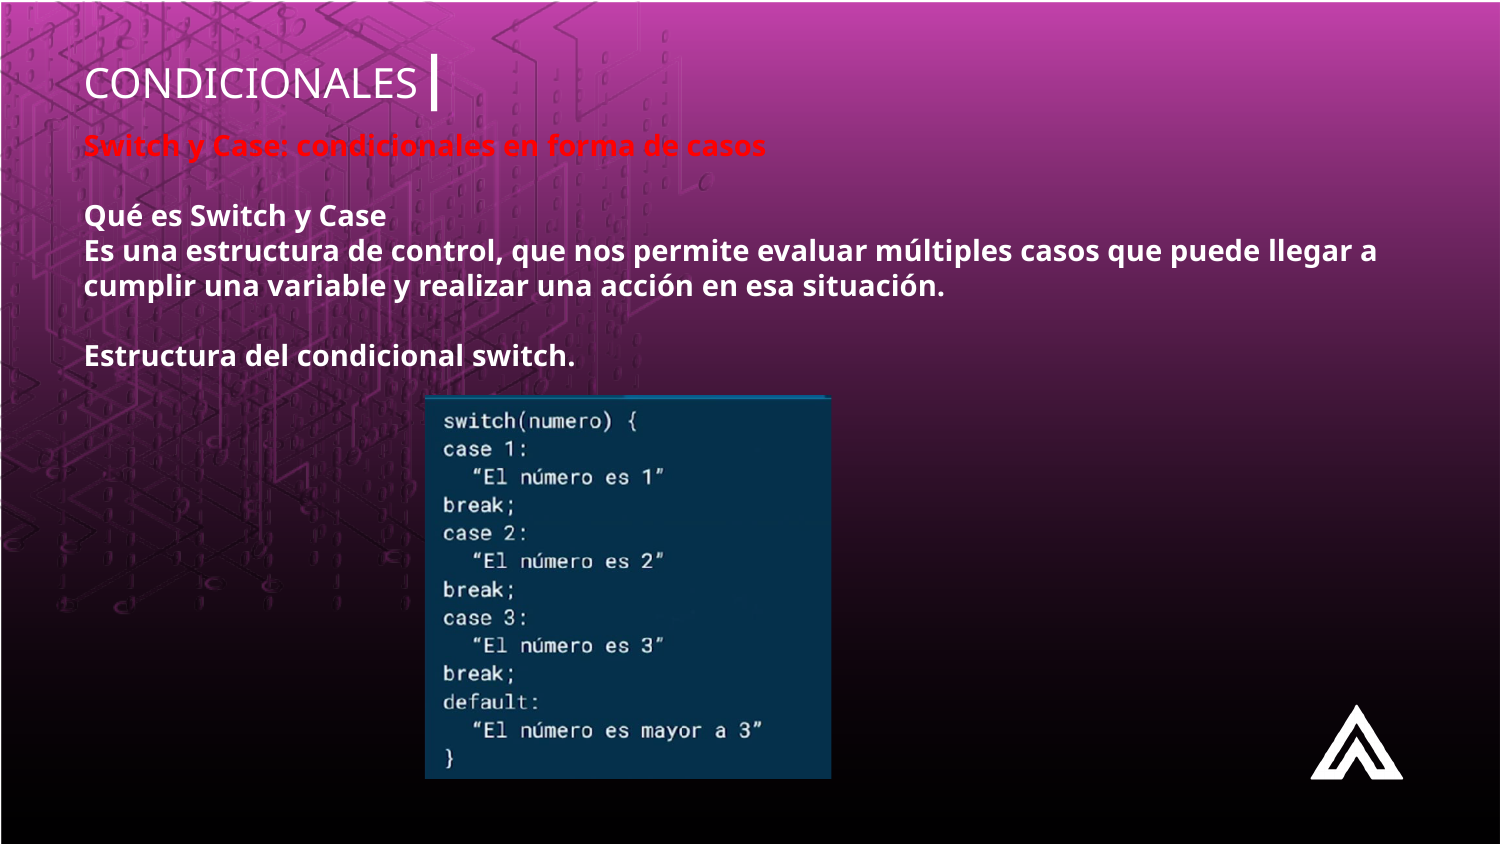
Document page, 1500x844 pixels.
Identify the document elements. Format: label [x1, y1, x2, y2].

picture [1297, 692, 1407, 794]
text_box [0, 1, 1500, 844]
picture [424, 394, 832, 779]
